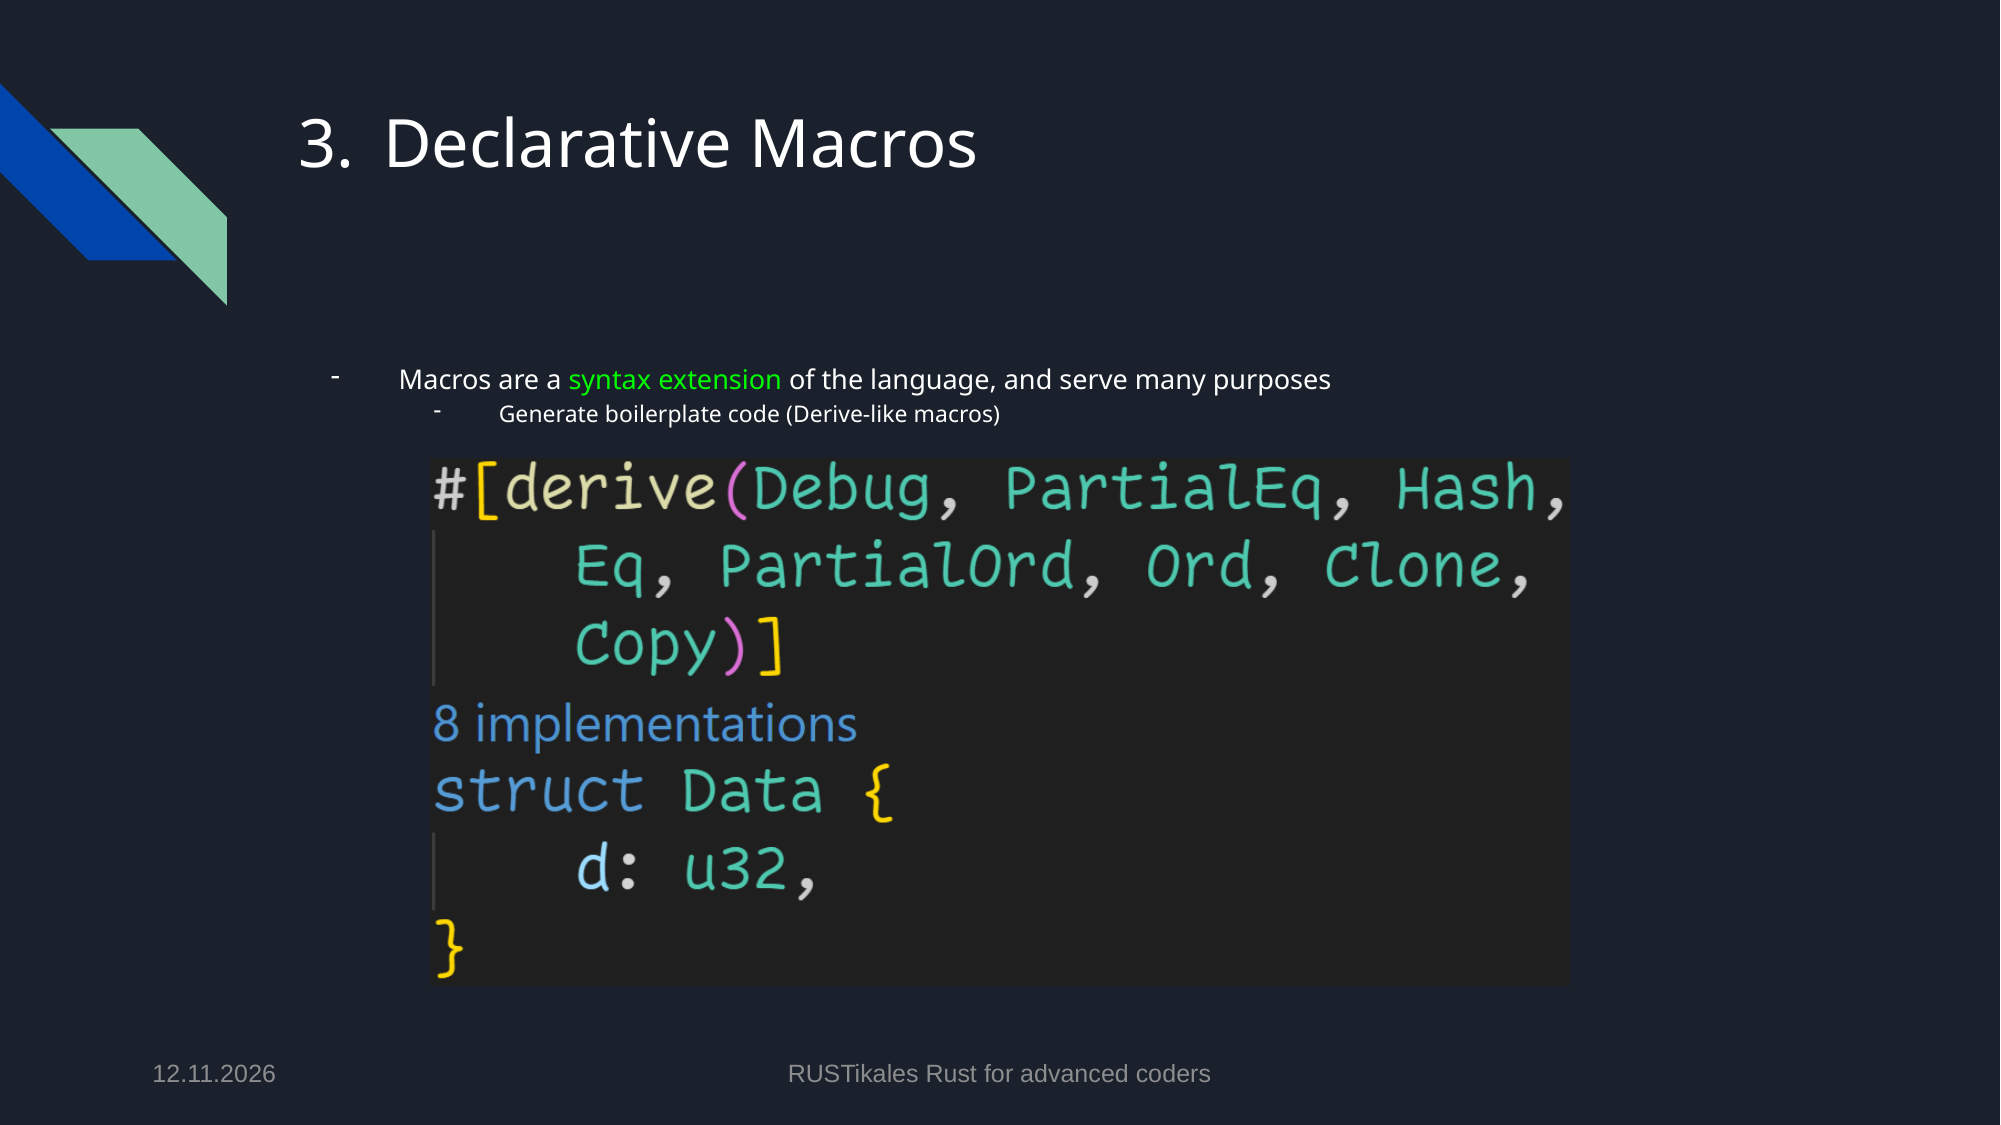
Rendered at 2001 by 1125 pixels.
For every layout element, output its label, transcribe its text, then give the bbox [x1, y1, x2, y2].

list Macros are a syntax extension of the language, and serve many purposes Generate boilerplate code (Derive-like macros) [283, 342, 1824, 980]
footer RUSTikales Rust for advanced coders [662, 1042, 1338, 1103]
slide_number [137, 1042, 588, 1103]
picture [429, 458, 1571, 986]
title Declarative Macros [283, 86, 1824, 287]
